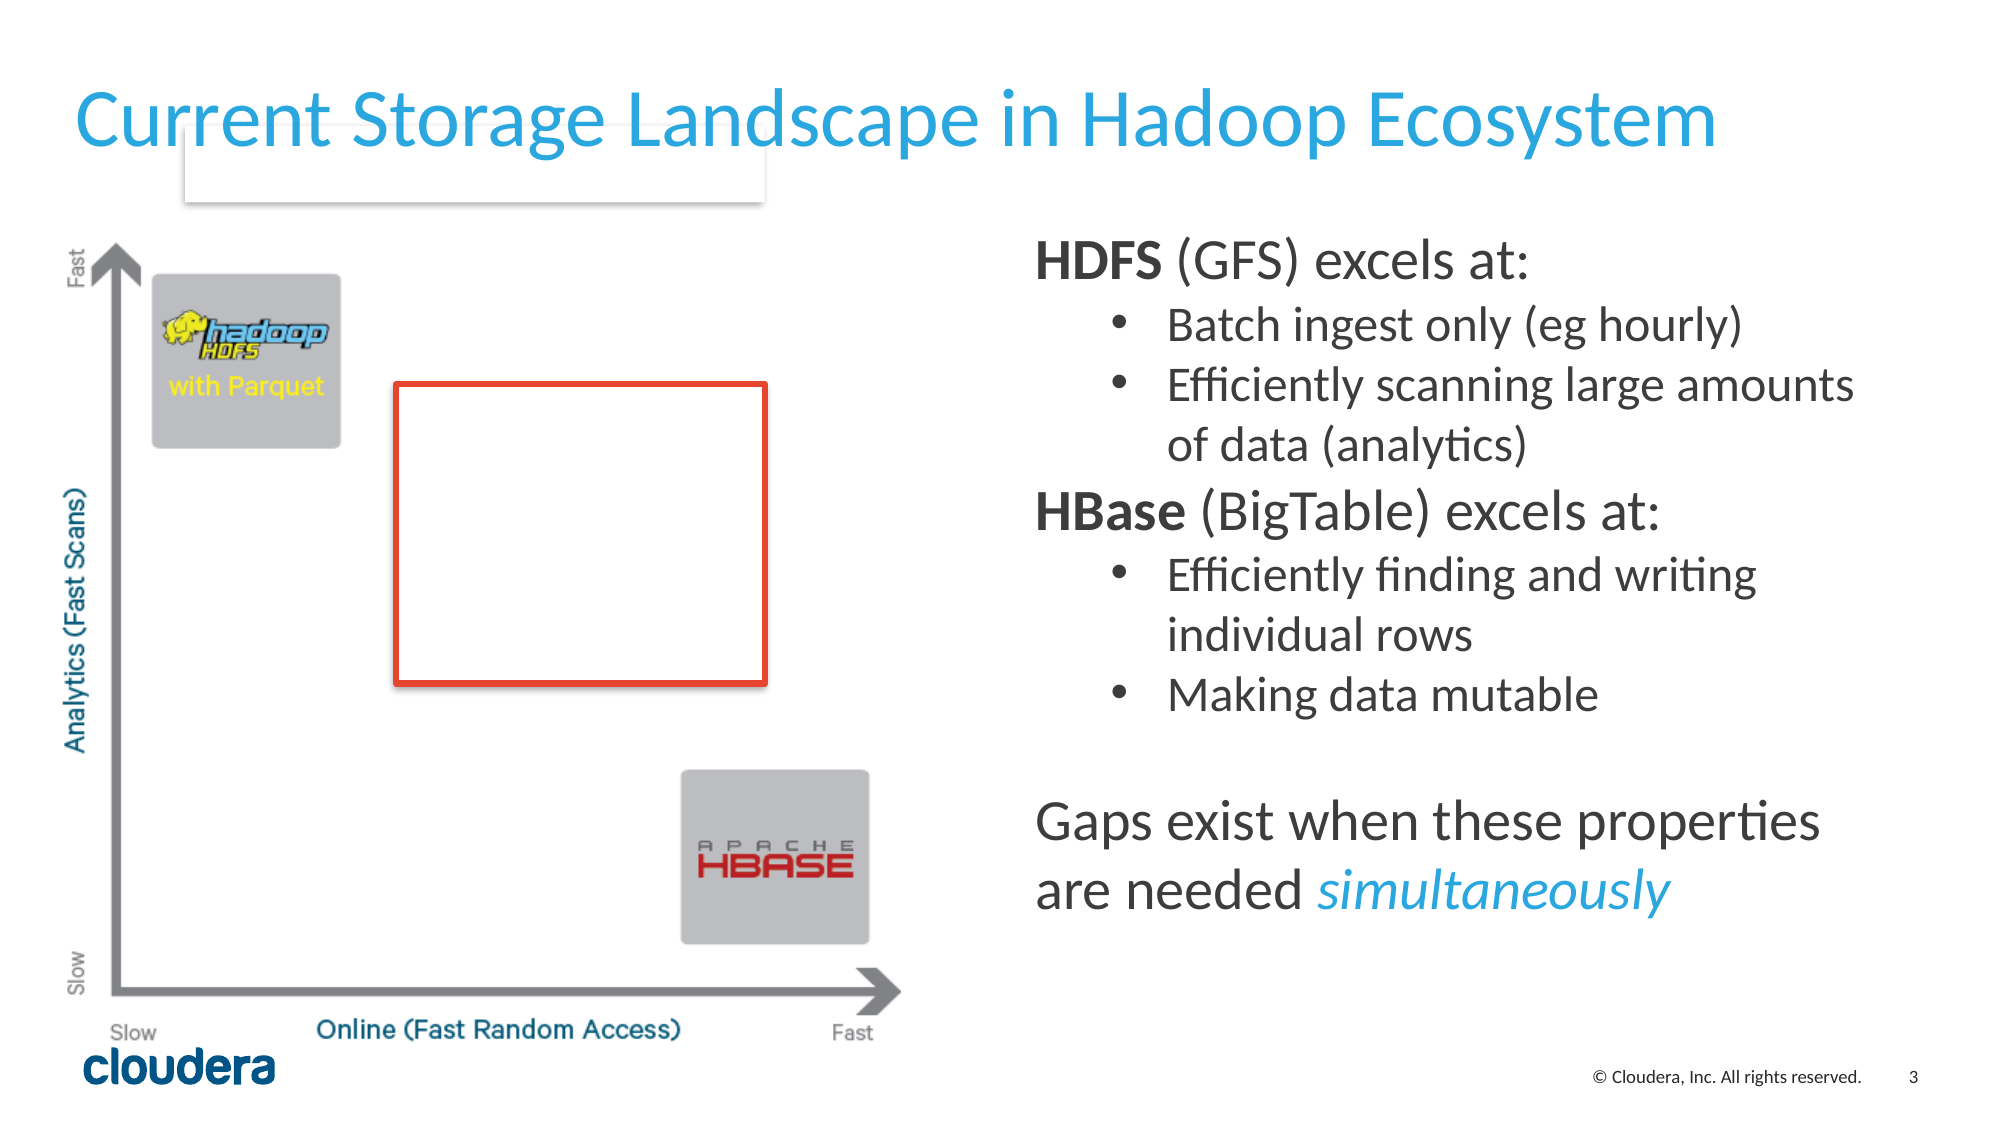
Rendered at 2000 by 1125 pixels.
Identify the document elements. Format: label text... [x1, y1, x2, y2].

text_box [59, 125, 902, 1045]
text_box HDFS (GFS) excels at: Batch ingest only (eg hourly) Efficiently scanning large amounts of data (analytics) HBase (BigTable) excels at: Efficiently finding and writing individual rows Making data mutable Gaps exist when these properties are needed simultaneously [1020, 214, 1916, 929]
title Current Storage Landscape in Hadoop Ecosystem [60, 75, 1916, 205]
